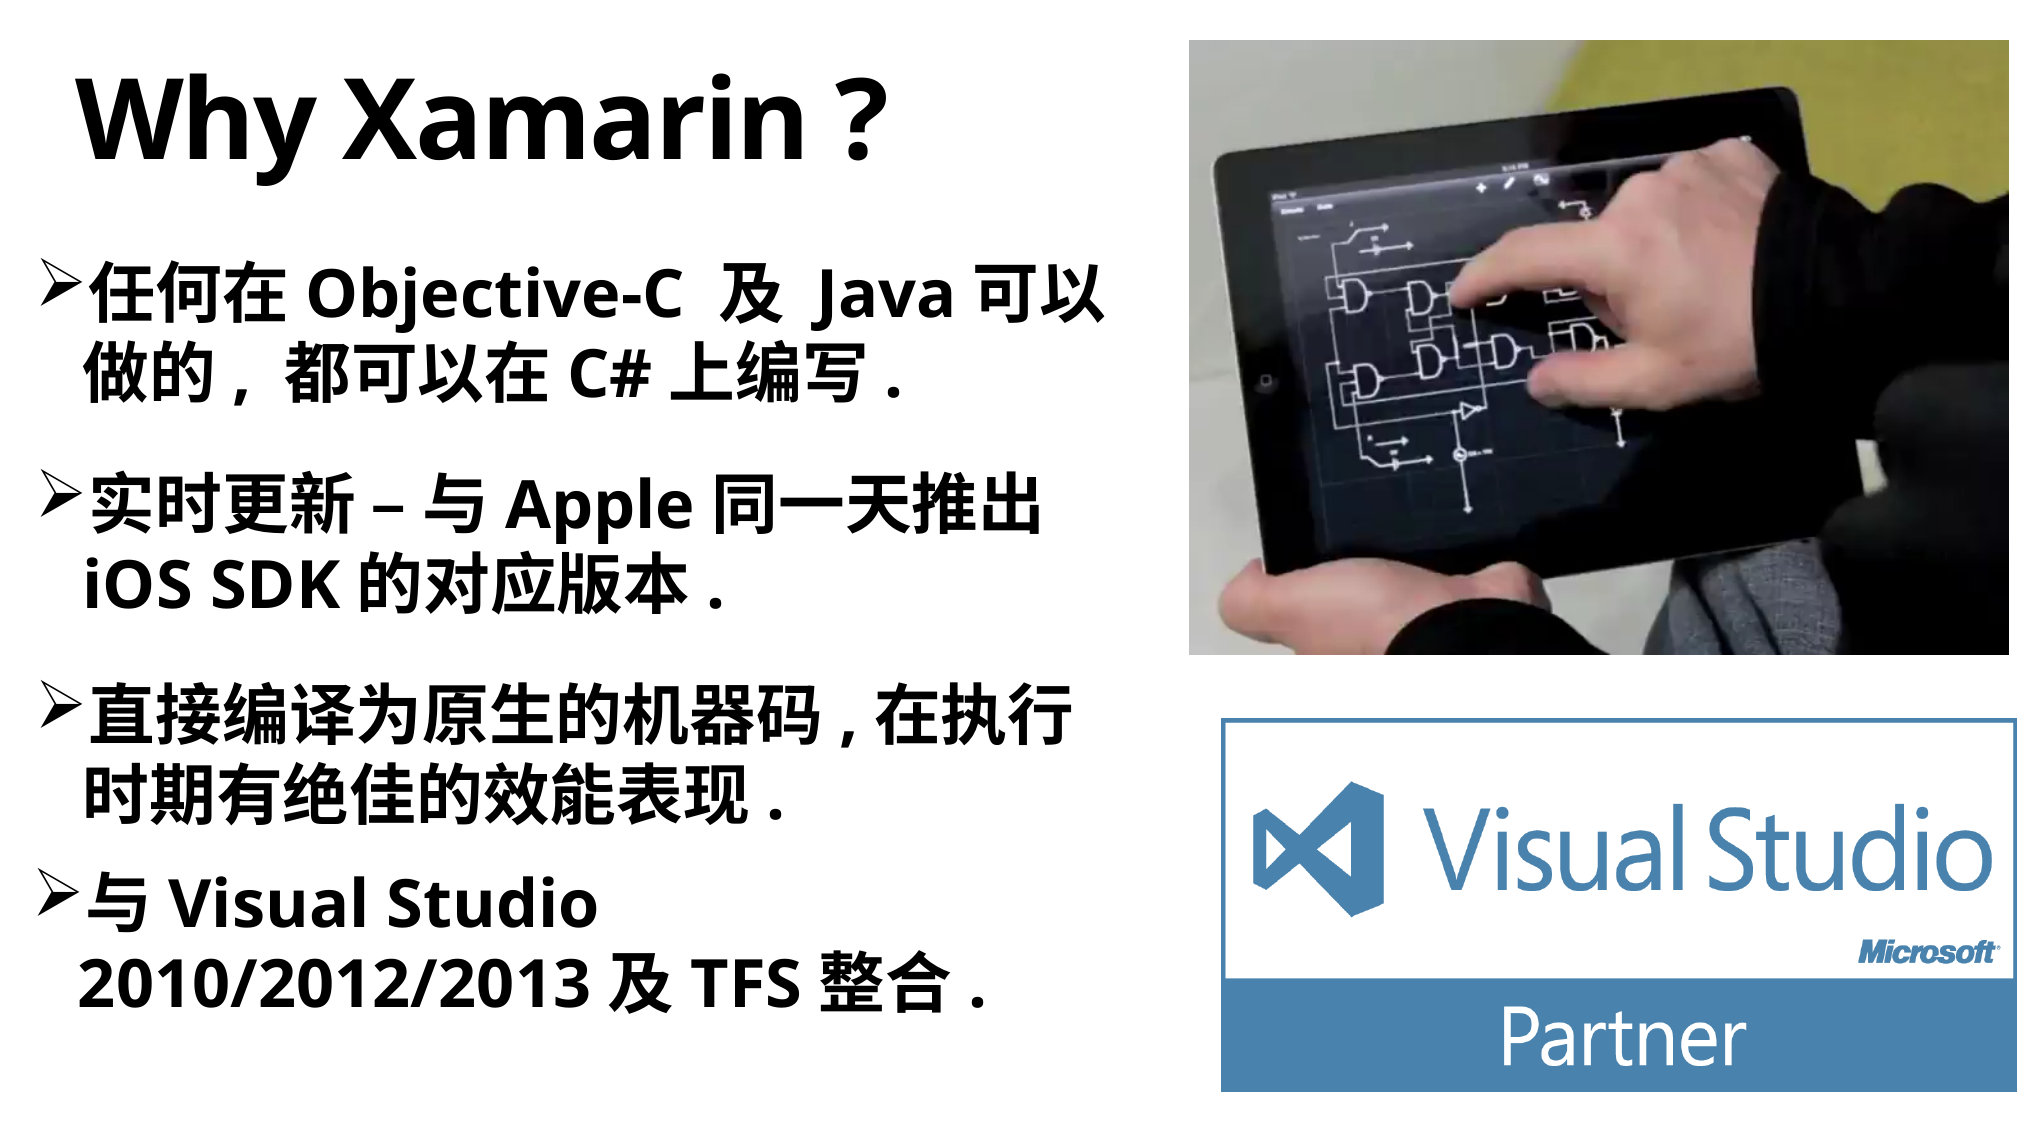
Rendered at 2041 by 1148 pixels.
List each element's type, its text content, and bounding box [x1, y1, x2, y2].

picture [1221, 718, 2017, 1092]
text_box 任何在Objective-C 及 Java可以做的, 都可以在C#上编写. 实时更新 – 与Apple同一天推出iOS SDK的对应版本. 直接编译为原生的机器码,在执行时期有绝佳的效能表现. [20, 243, 1147, 841]
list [1188, 39, 2010, 656]
text_box 与Visual Studio 2010/2012/2013及TFS整合. [17, 853, 1023, 1028]
title Why Xamarin ? [51, 47, 969, 204]
